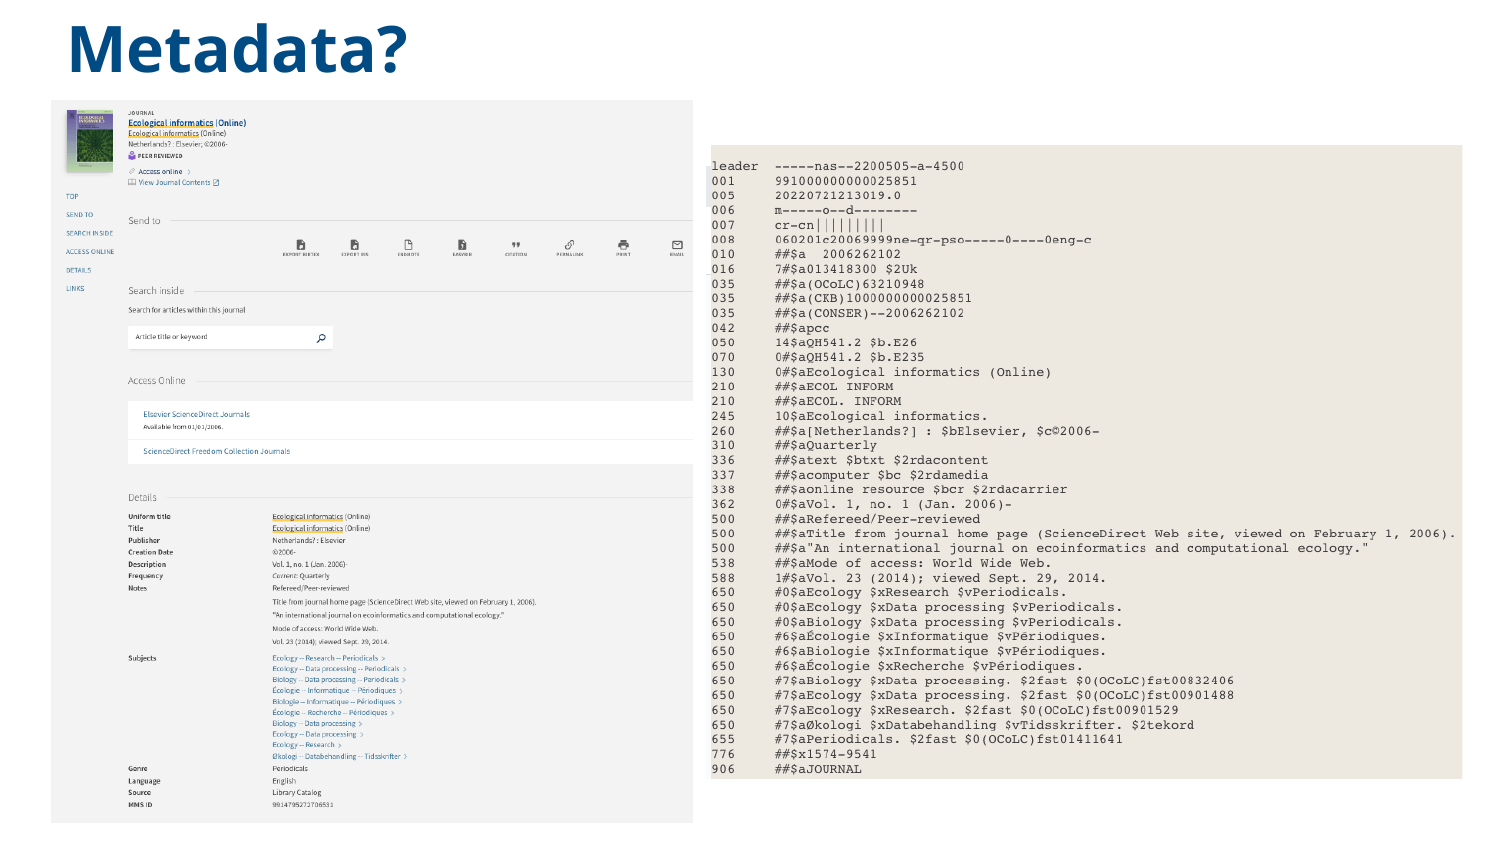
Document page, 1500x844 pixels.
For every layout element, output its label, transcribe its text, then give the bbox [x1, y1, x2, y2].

title Metadata? [51, 2, 1449, 96]
picture [705, 145, 1463, 779]
picture [50, 100, 693, 823]
